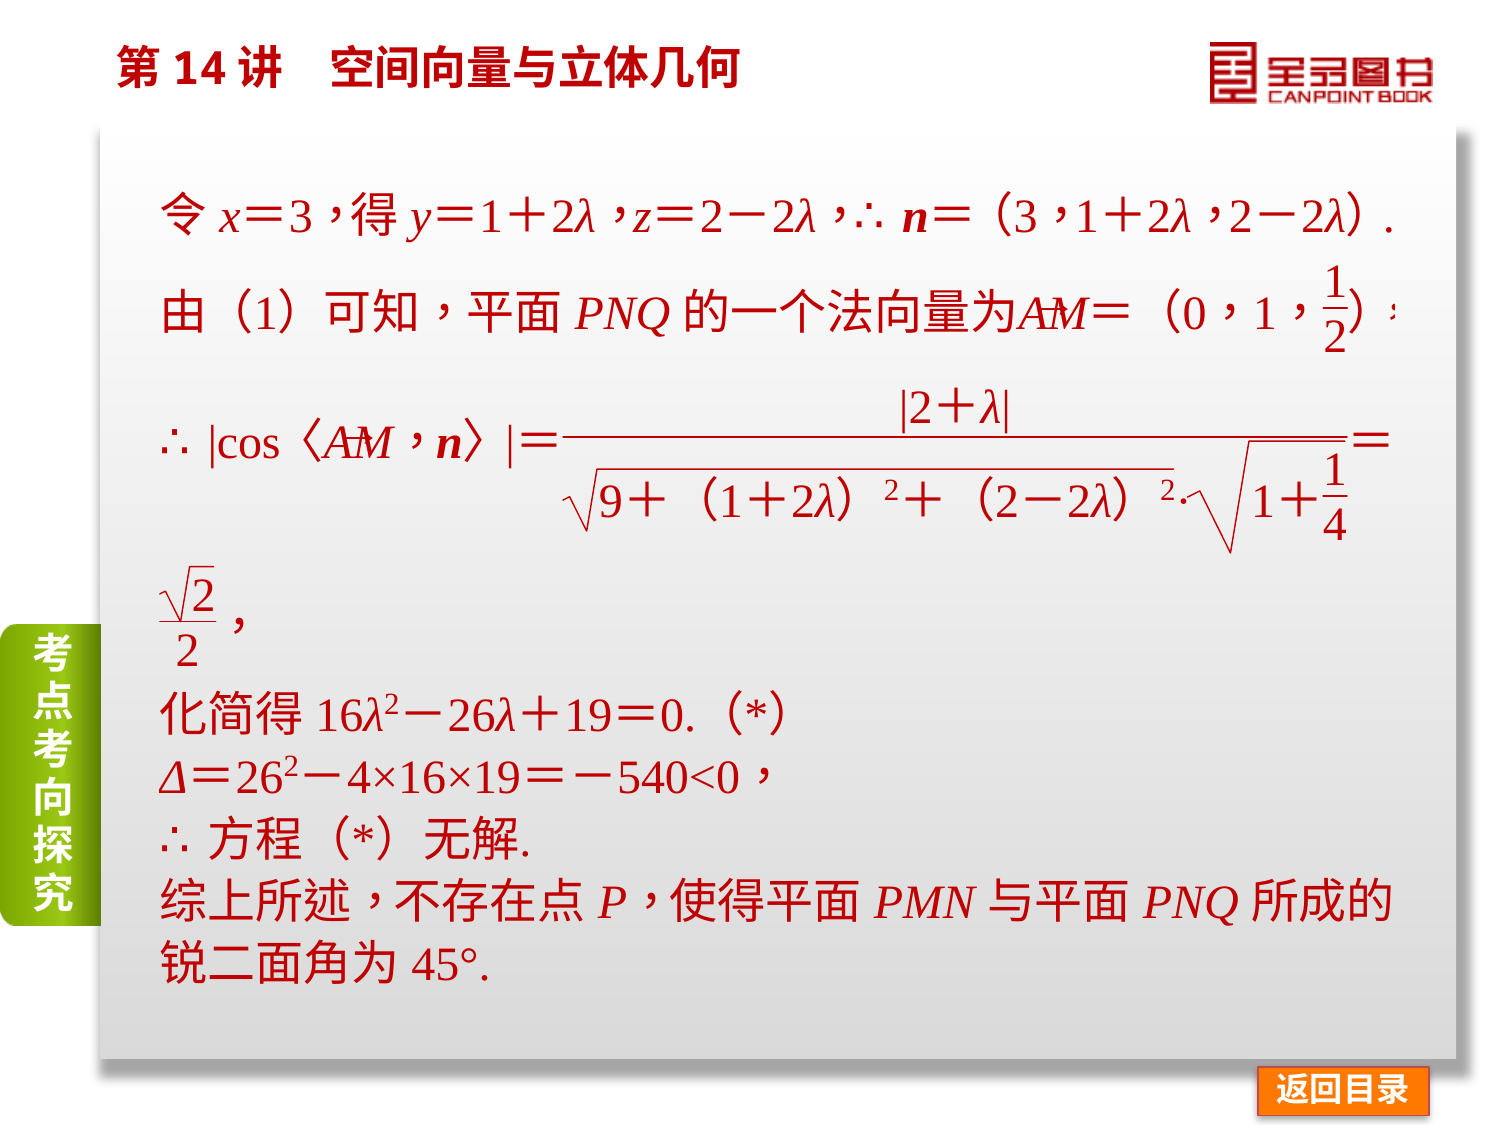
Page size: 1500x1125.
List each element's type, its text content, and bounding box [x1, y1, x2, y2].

picture [0, 623, 101, 927]
text_box 返回目录 [1400, 1066, 1430, 1116]
picture [1210, 42, 1433, 104]
title 第14讲 空间向量与立体几何 [100, 27, 1199, 106]
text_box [159, 184, 1396, 1125]
